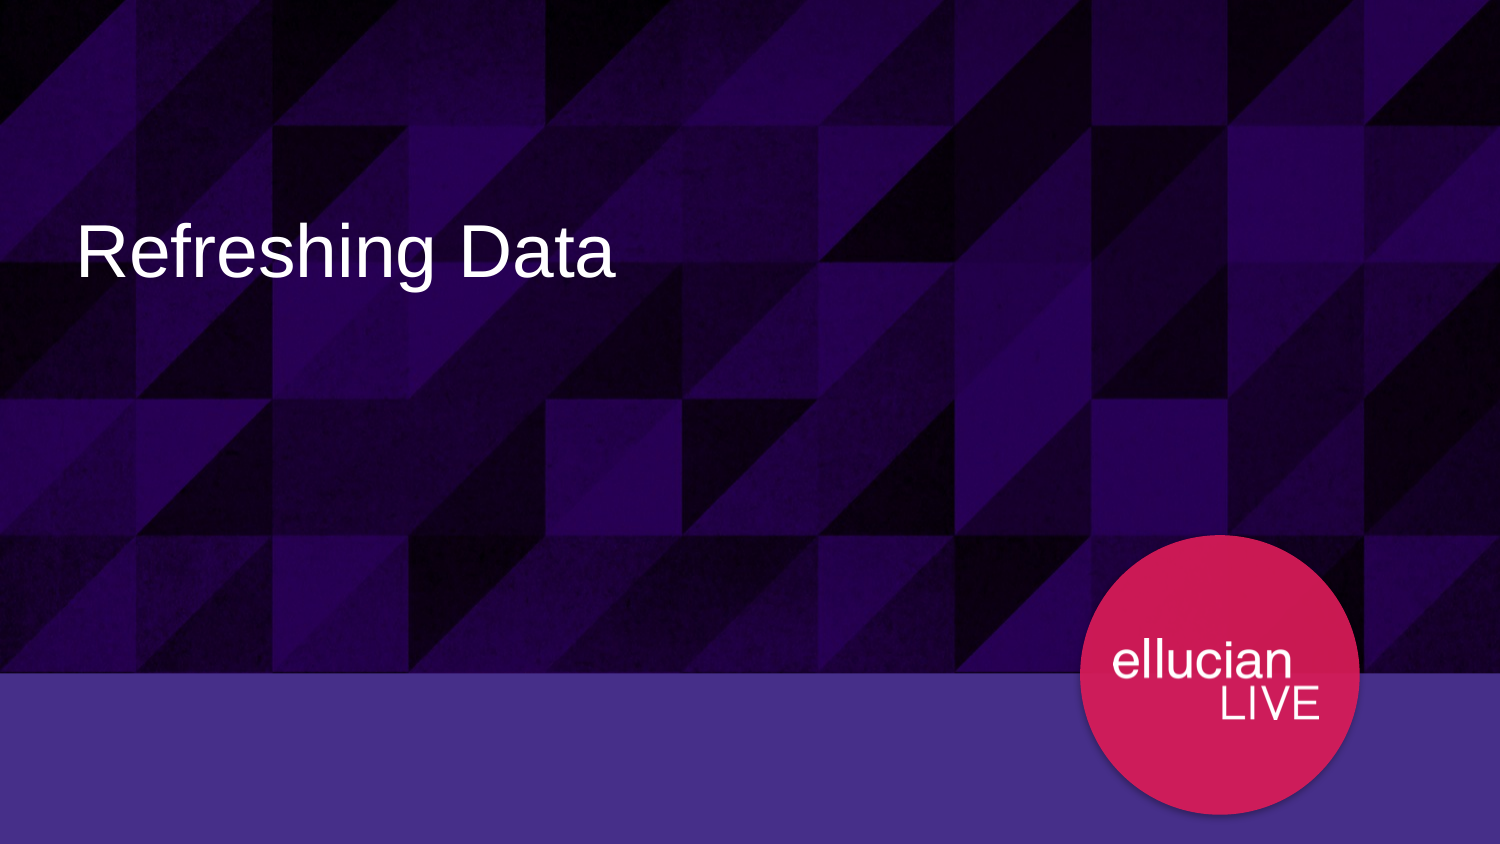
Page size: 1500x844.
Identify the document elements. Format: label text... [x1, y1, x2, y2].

picture [0, 0, 1500, 673]
title Refreshing Data [75, 124, 1360, 371]
text_box [88, 383, 653, 561]
picture [1113, 638, 1319, 720]
